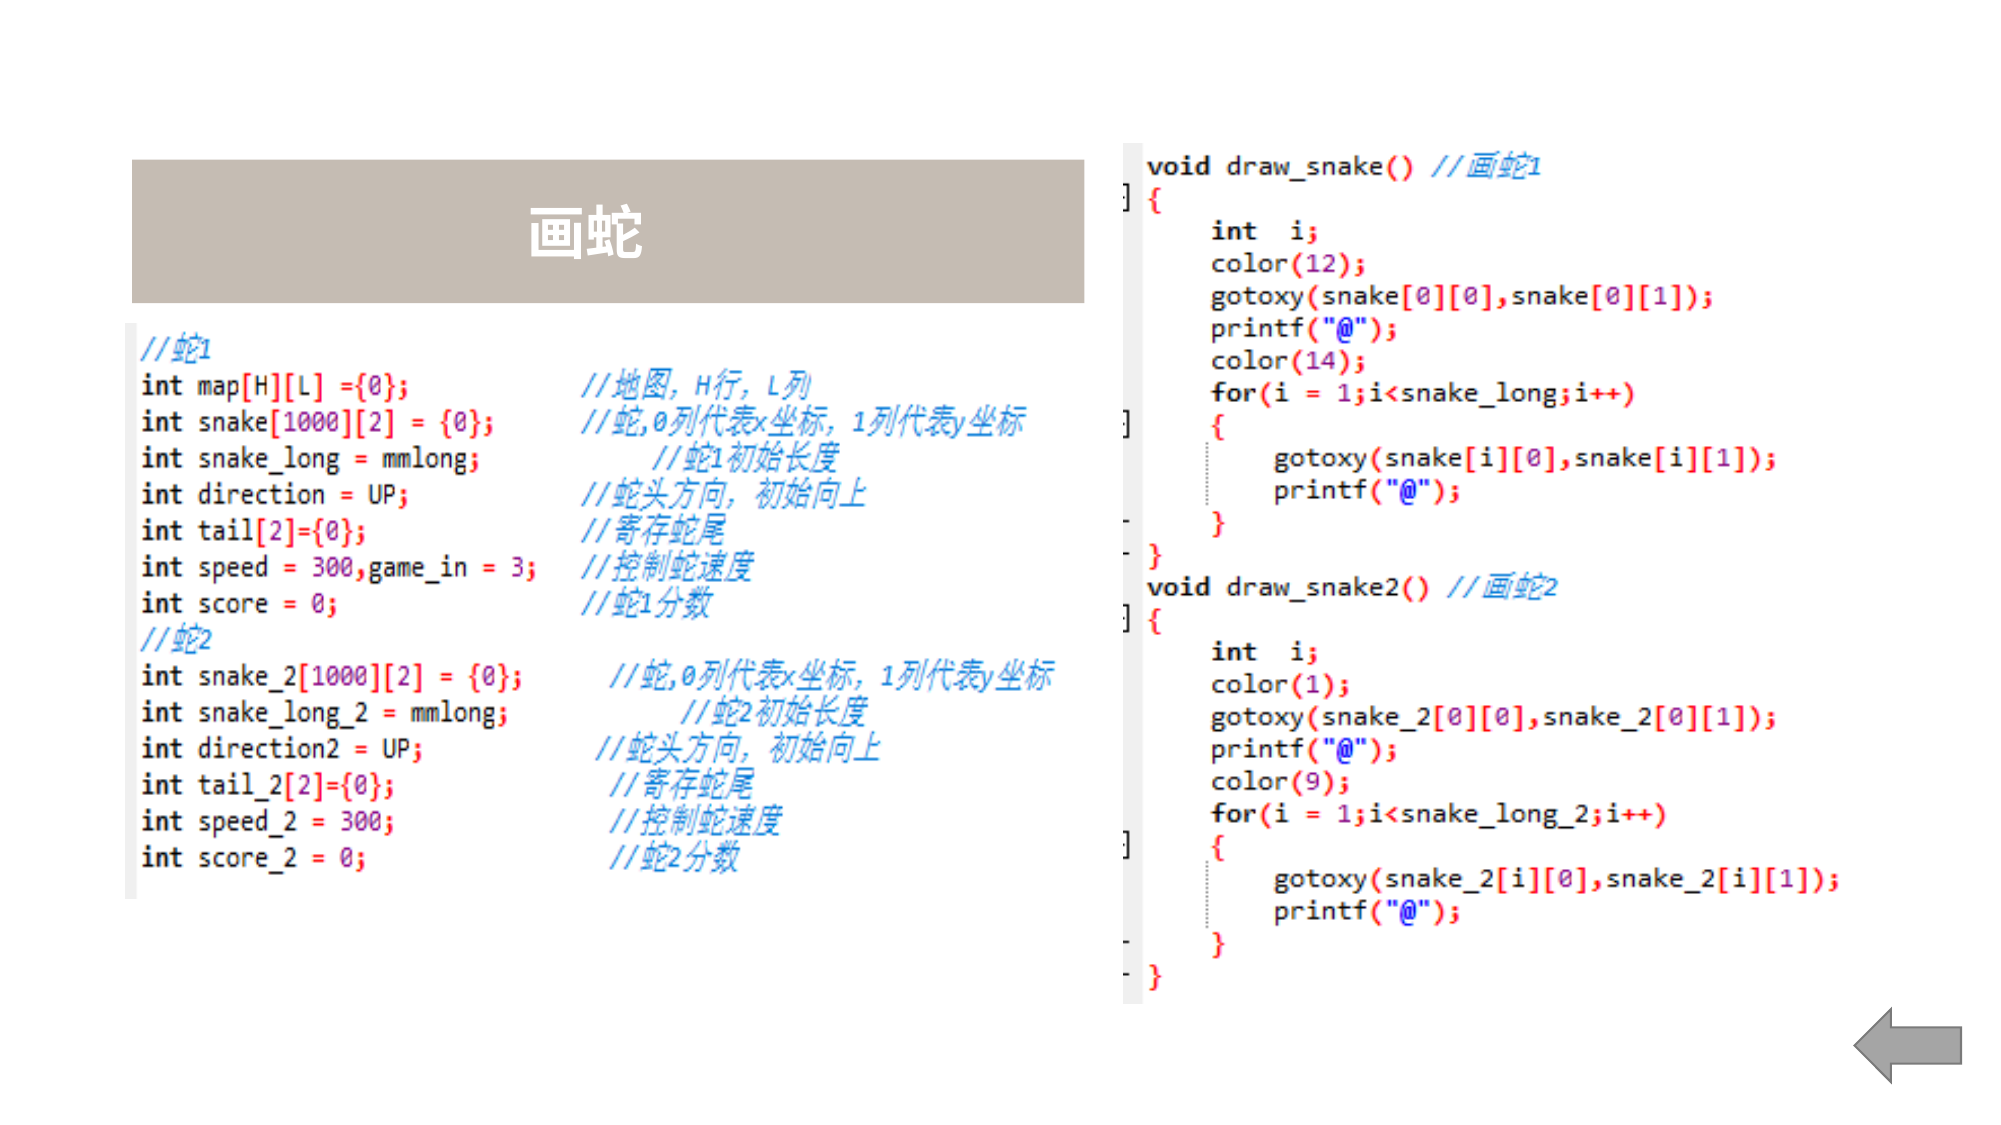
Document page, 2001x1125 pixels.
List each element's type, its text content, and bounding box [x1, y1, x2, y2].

picture [124, 323, 1104, 899]
text_box [1853, 1006, 1963, 1085]
text_box 画蛇 [278, 188, 893, 274]
picture [1123, 143, 1949, 1004]
text_box [131, 159, 1085, 304]
